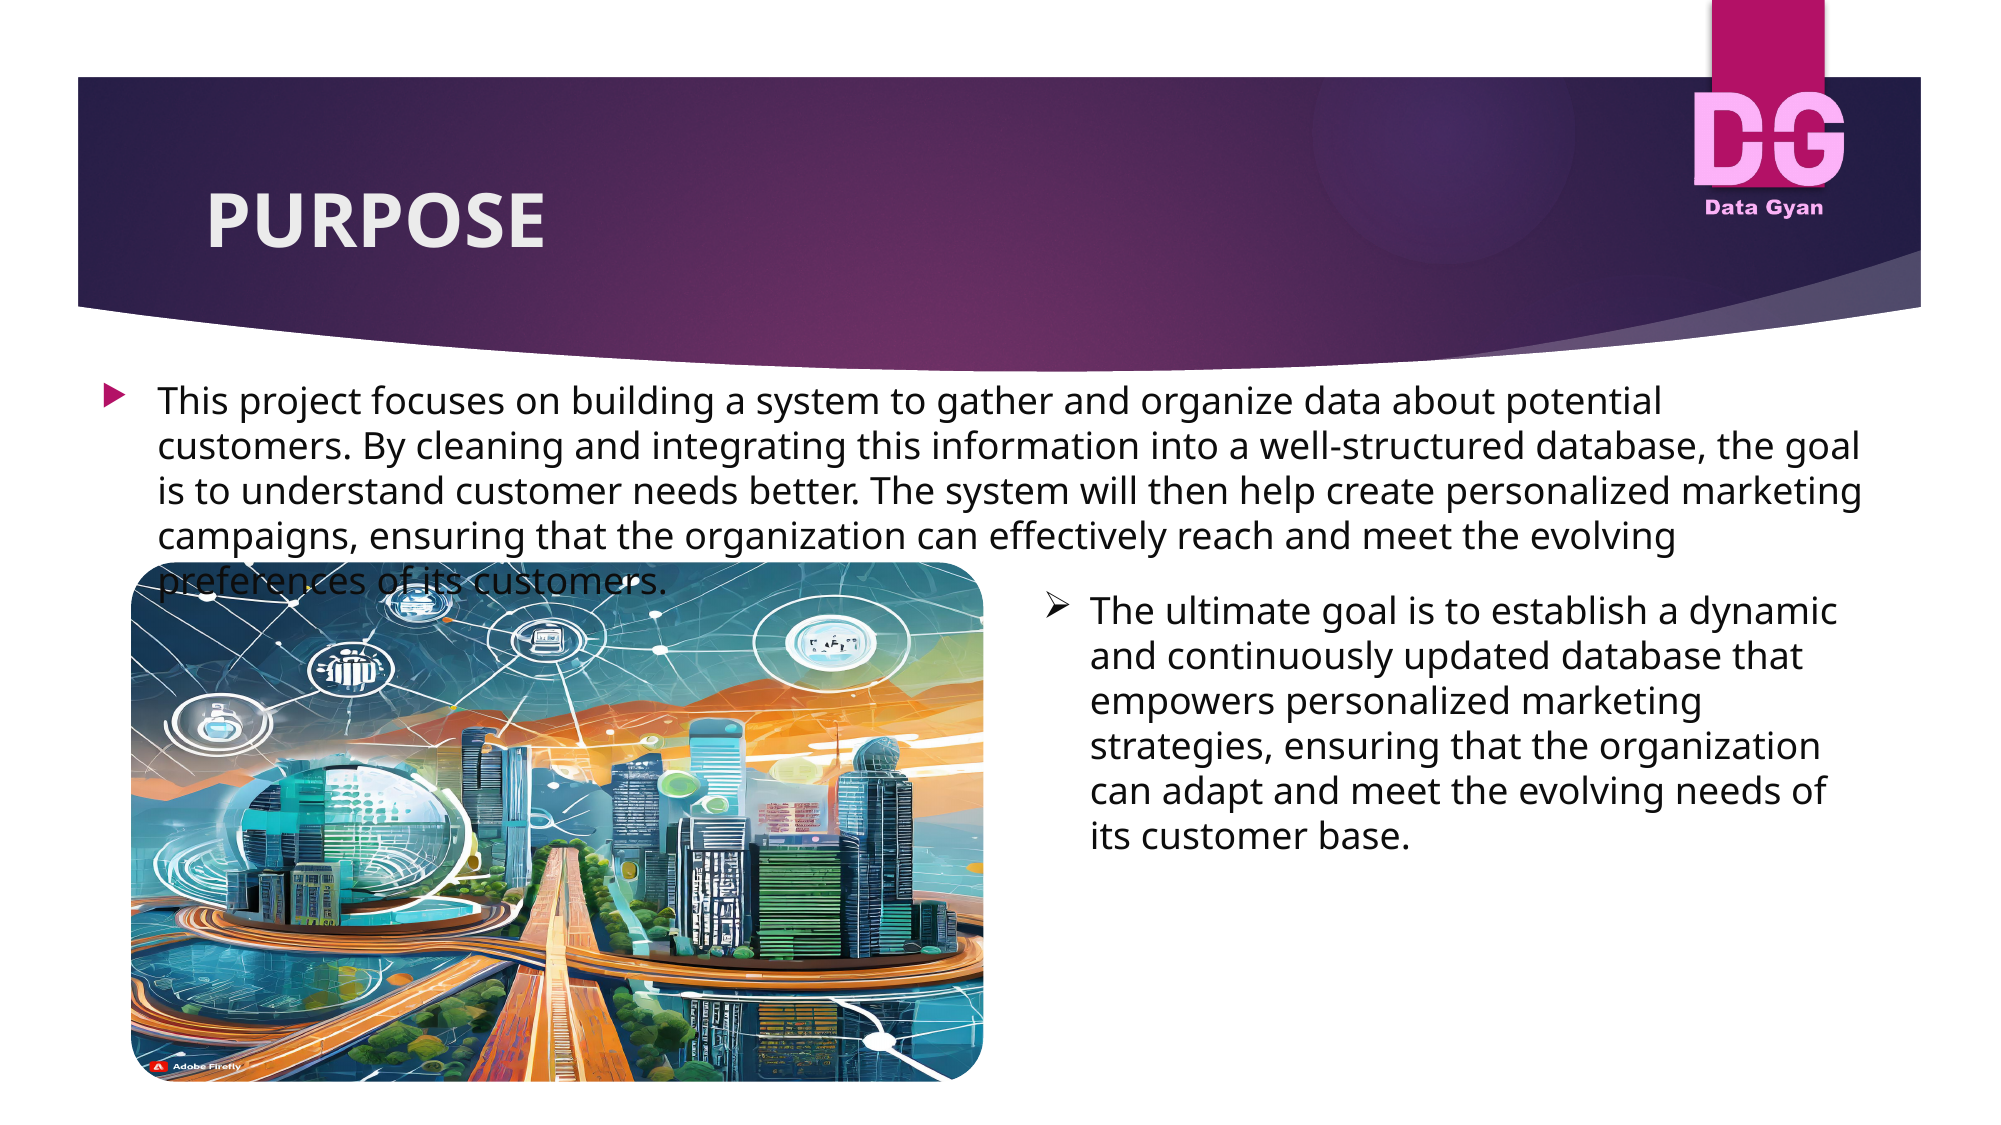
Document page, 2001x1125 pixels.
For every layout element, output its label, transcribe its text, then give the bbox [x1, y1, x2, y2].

title PURPOSE [189, 159, 1627, 276]
picture [130, 562, 984, 1082]
list This project focuses on building a system to gather and organize data about potential customers. By cleaning and integrating this information into a well-structured database, the goal is to understand customer needs better. The system will then help create personalized marketing campaigns, ensuring that the organization can effectively reach and meet the evolving preferences of its customers. [86, 369, 1881, 980]
text_box The ultimate goal is to establish a dynamic and continuously updated database that empowers personalized marketing strategies, ensuring that the organization can adapt and meet the evolving needs of its customer base. [1028, 579, 1881, 865]
